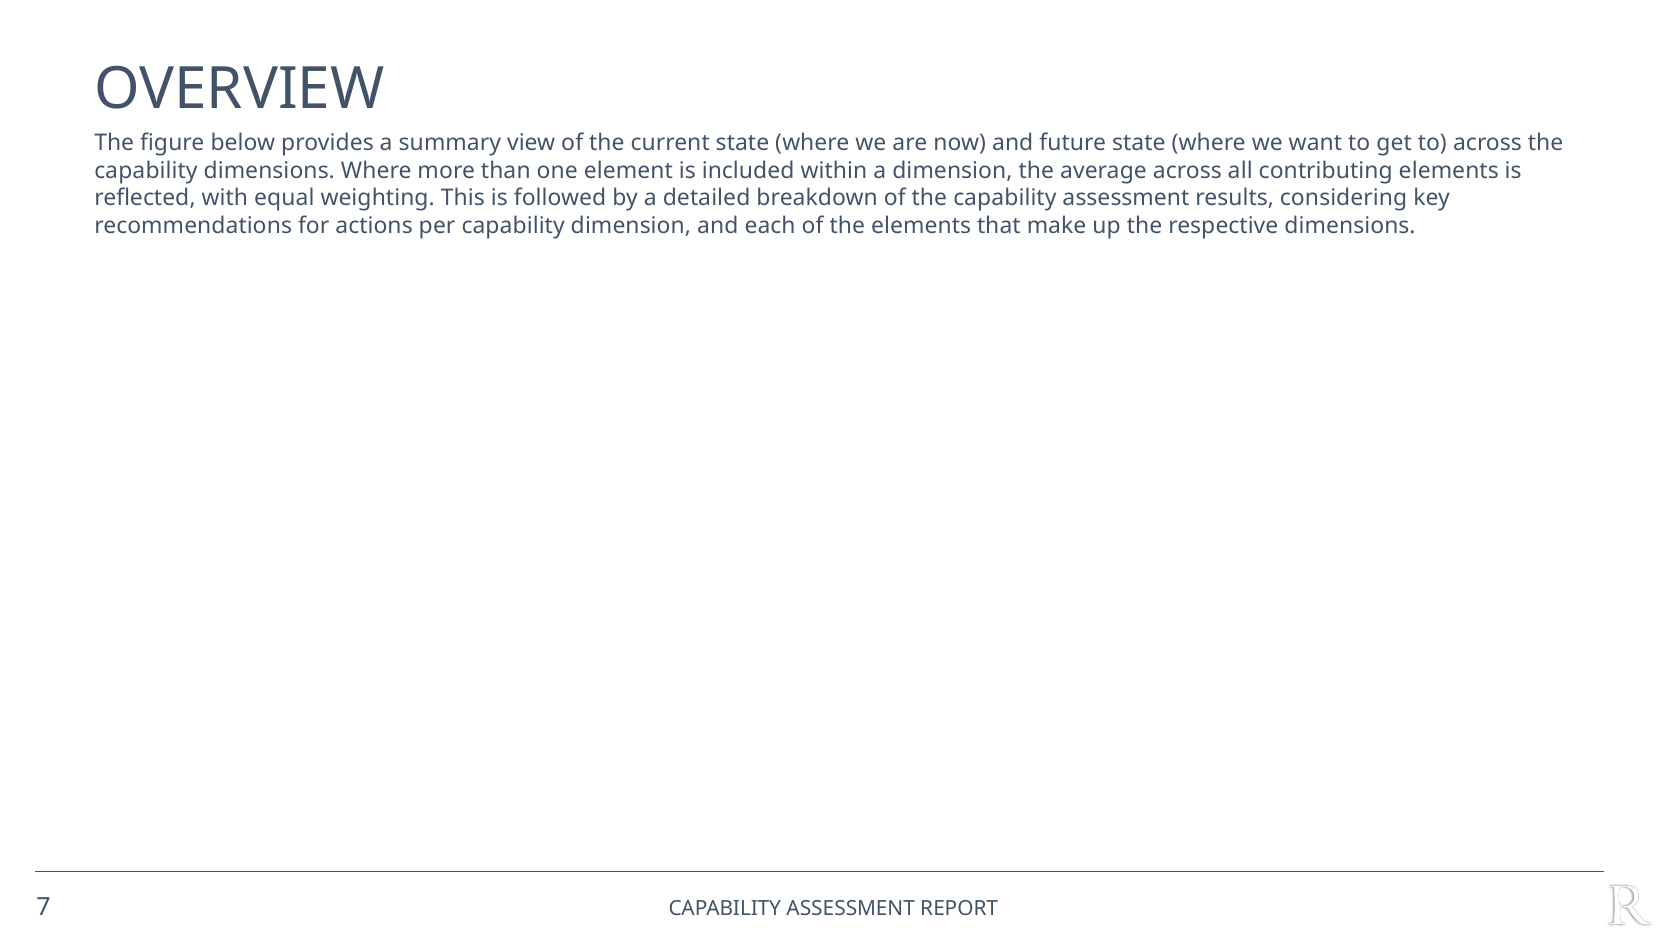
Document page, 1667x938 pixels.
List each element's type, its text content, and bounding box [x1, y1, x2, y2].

picture [1605, 882, 1654, 928]
list The figure below provides a summary view of the current state (where we are now) and future state (where we want to get to) across the capability dimensions. Where more than one element is included within a dimension, the average across all contributing elements is reflected, with equal weighting. This is followed by a detailed breakdown of the capability assessment results, considering key recommendations for actions per capability dimension, and each of the elements that make up the respective dimensions. [79, 120, 1588, 176]
list Capability ASSESSMENT Report [412, 882, 1254, 932]
title Overview [79, 25, 1588, 120]
slide_number 7 [7, 882, 80, 933]
